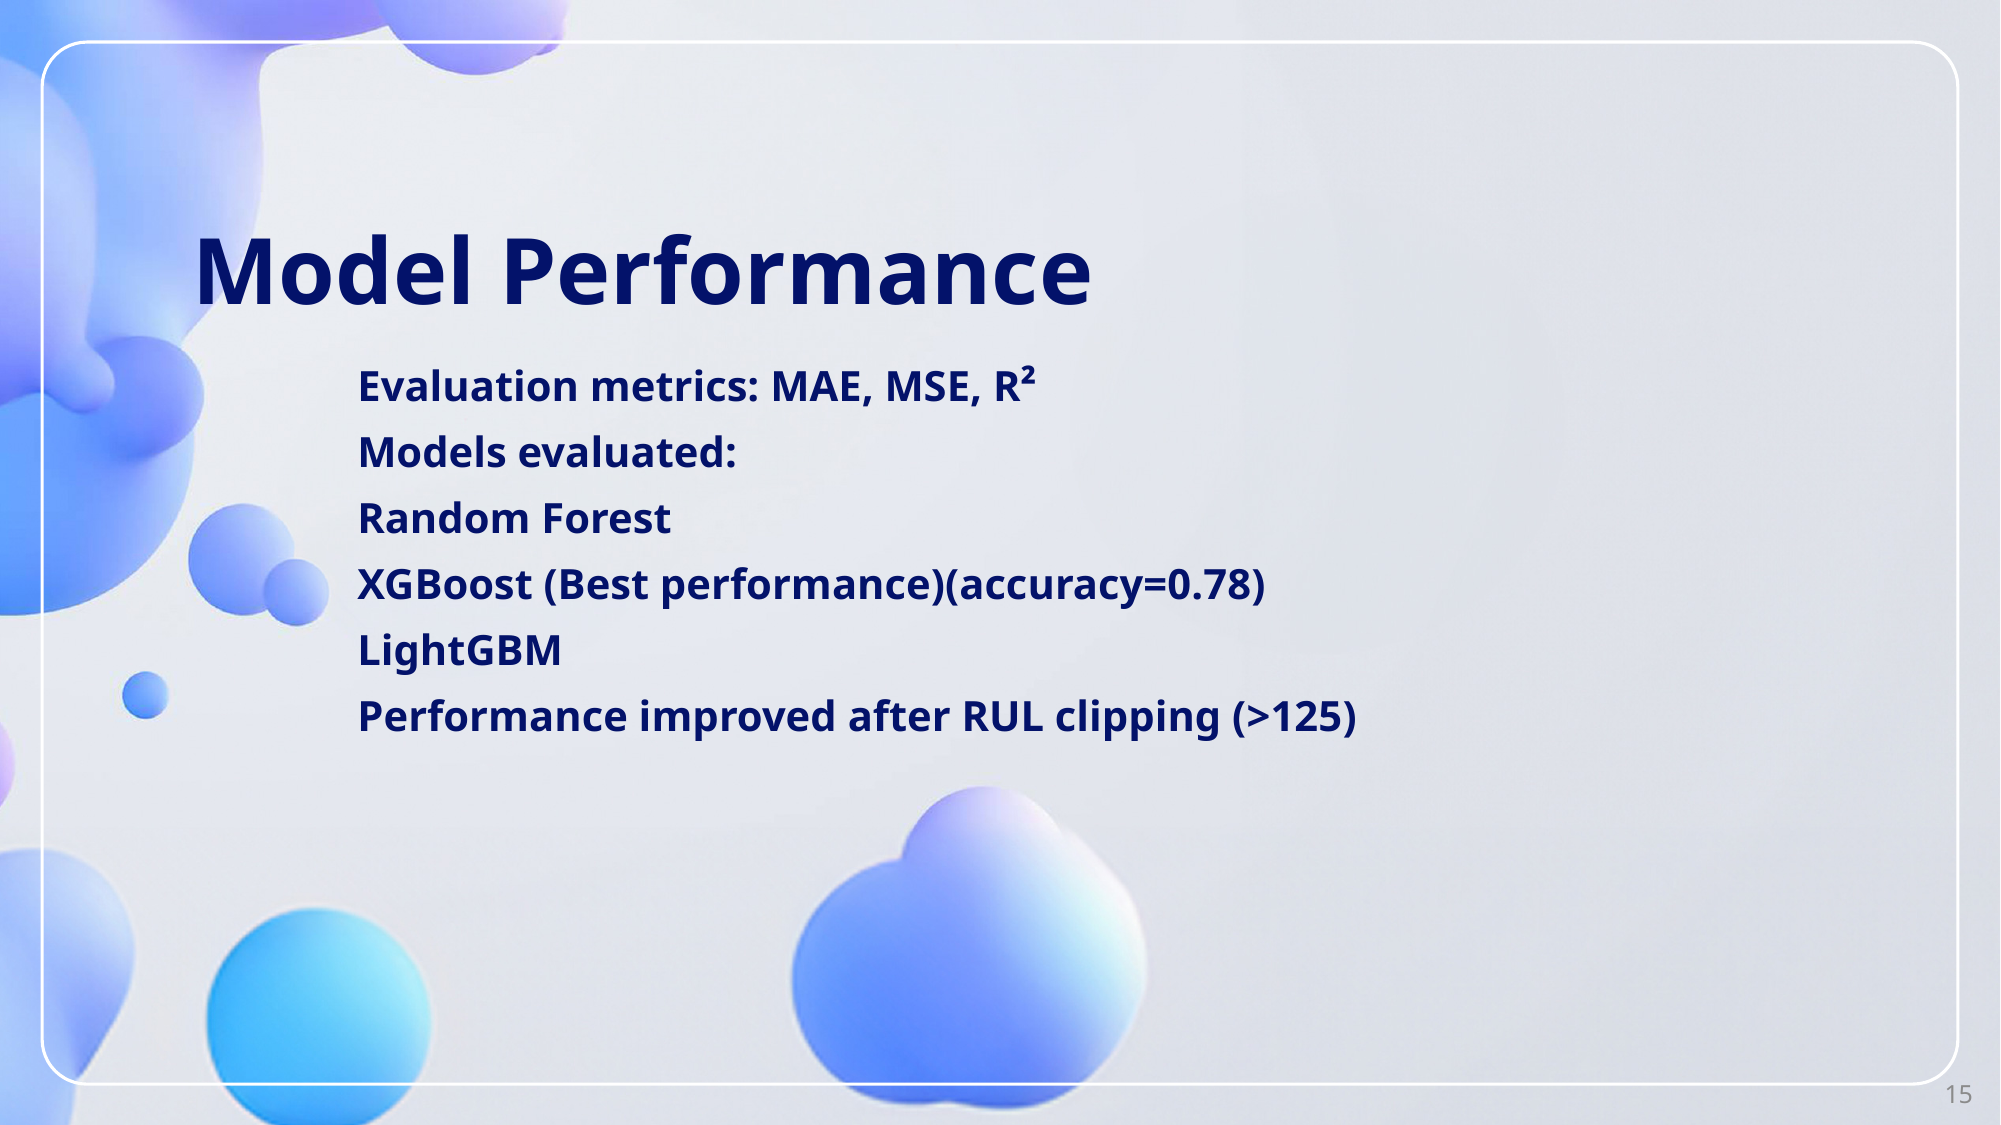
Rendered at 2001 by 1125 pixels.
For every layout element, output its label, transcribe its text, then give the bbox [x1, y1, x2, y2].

picture [0, 0, 2001, 1125]
slide_number 15 [1538, 1076, 1988, 1115]
title Model Performance [176, 60, 1863, 332]
list Evaluation metrics: MAE, MSE, R² Models evaluated: Random Forest XGBoost (Best performance)(accuracy=0.78) LightGBM Performance improved after RUL clipping (>125) [342, 358, 1381, 865]
